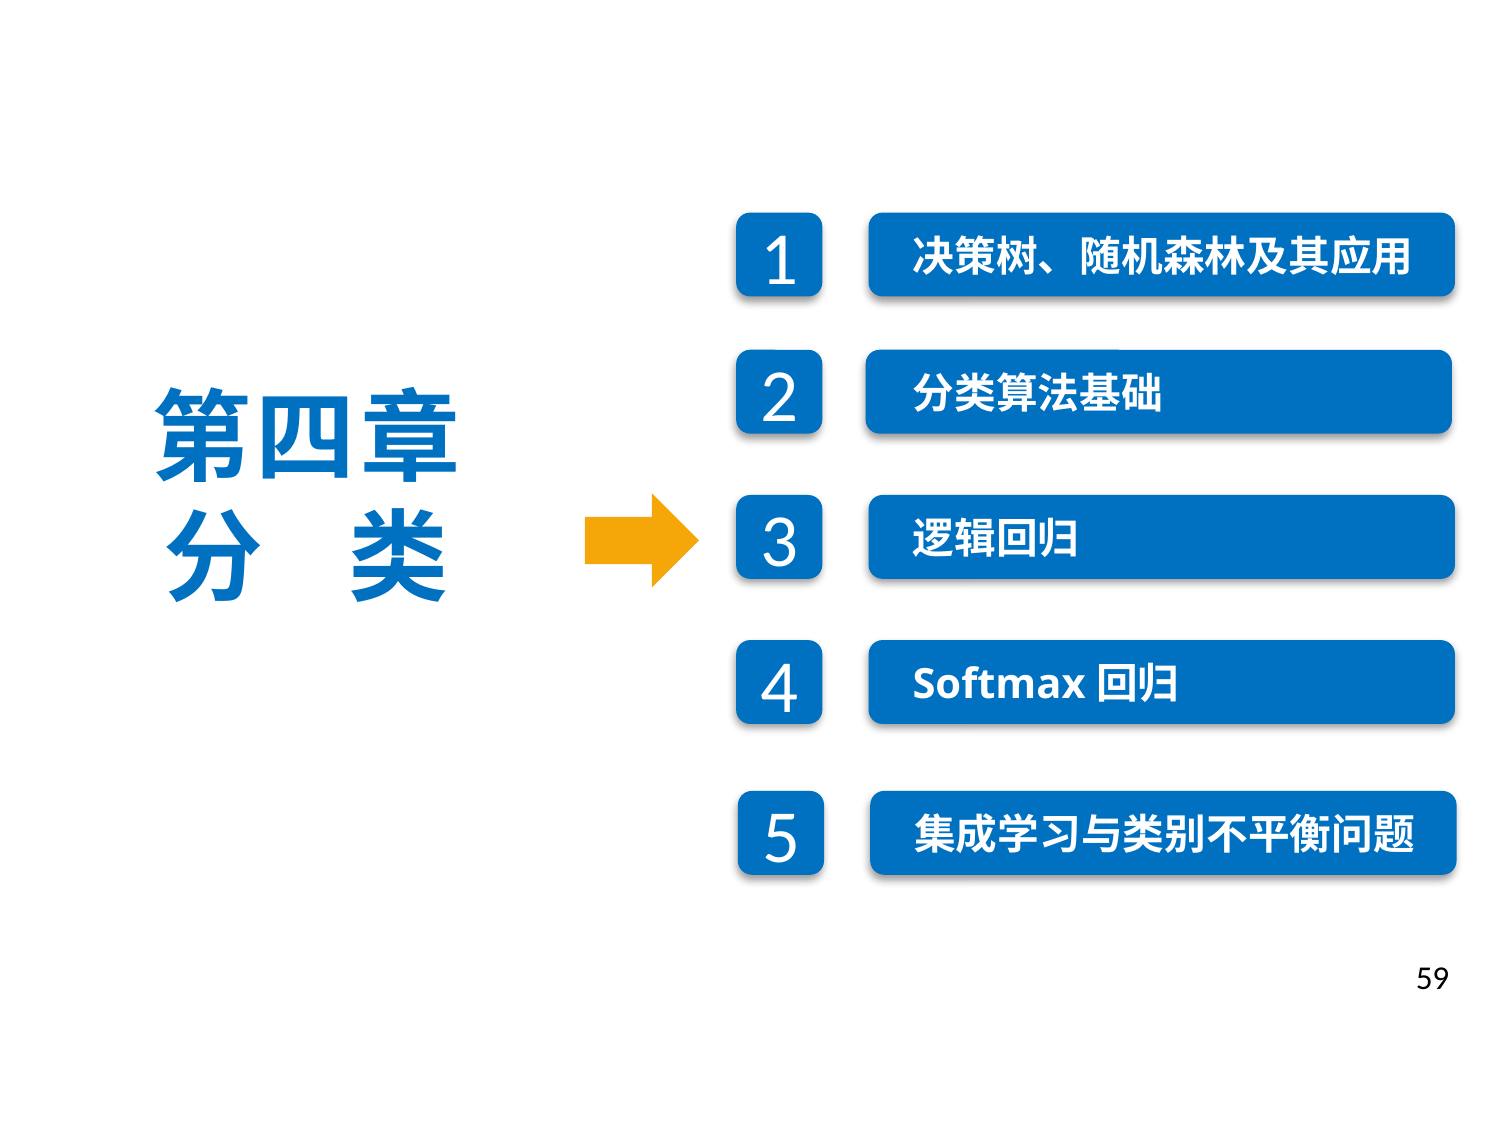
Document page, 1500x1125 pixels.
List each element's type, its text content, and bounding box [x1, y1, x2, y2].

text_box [868, 212, 1456, 297]
text_box 59 [1114, 949, 1465, 995]
text_box 3 [734, 492, 825, 581]
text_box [869, 790, 1457, 875]
text_box 2 [734, 347, 825, 436]
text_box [865, 349, 1453, 434]
text_box 1 [734, 210, 825, 299]
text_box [868, 494, 1456, 580]
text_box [868, 639, 1456, 725]
text_box 5 [735, 788, 827, 877]
text_box 4 [734, 637, 825, 727]
text_box 第四章 分 类 [0, 364, 612, 624]
text_box [582, 491, 702, 590]
